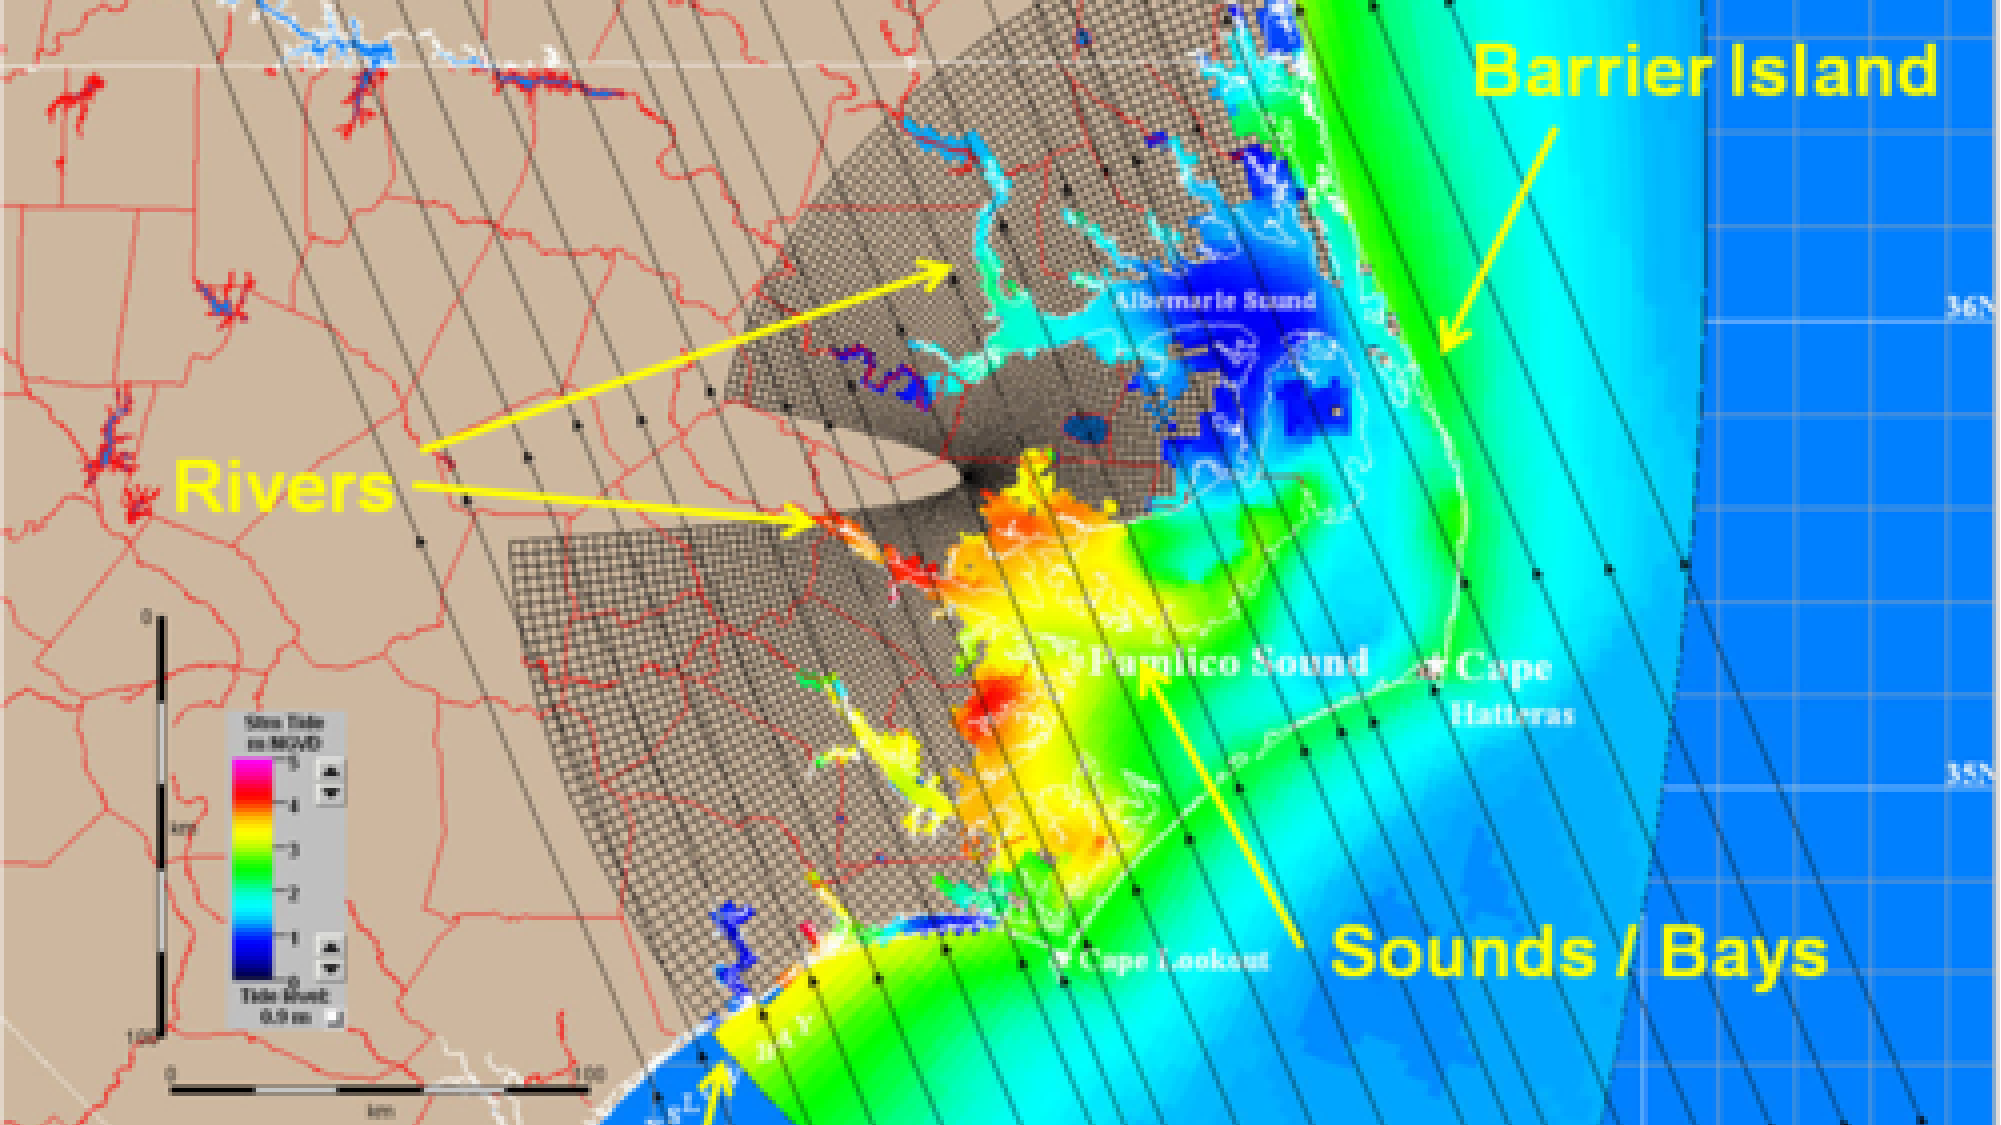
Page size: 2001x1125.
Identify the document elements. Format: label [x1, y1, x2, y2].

list [0, 0, 2000, 1125]
